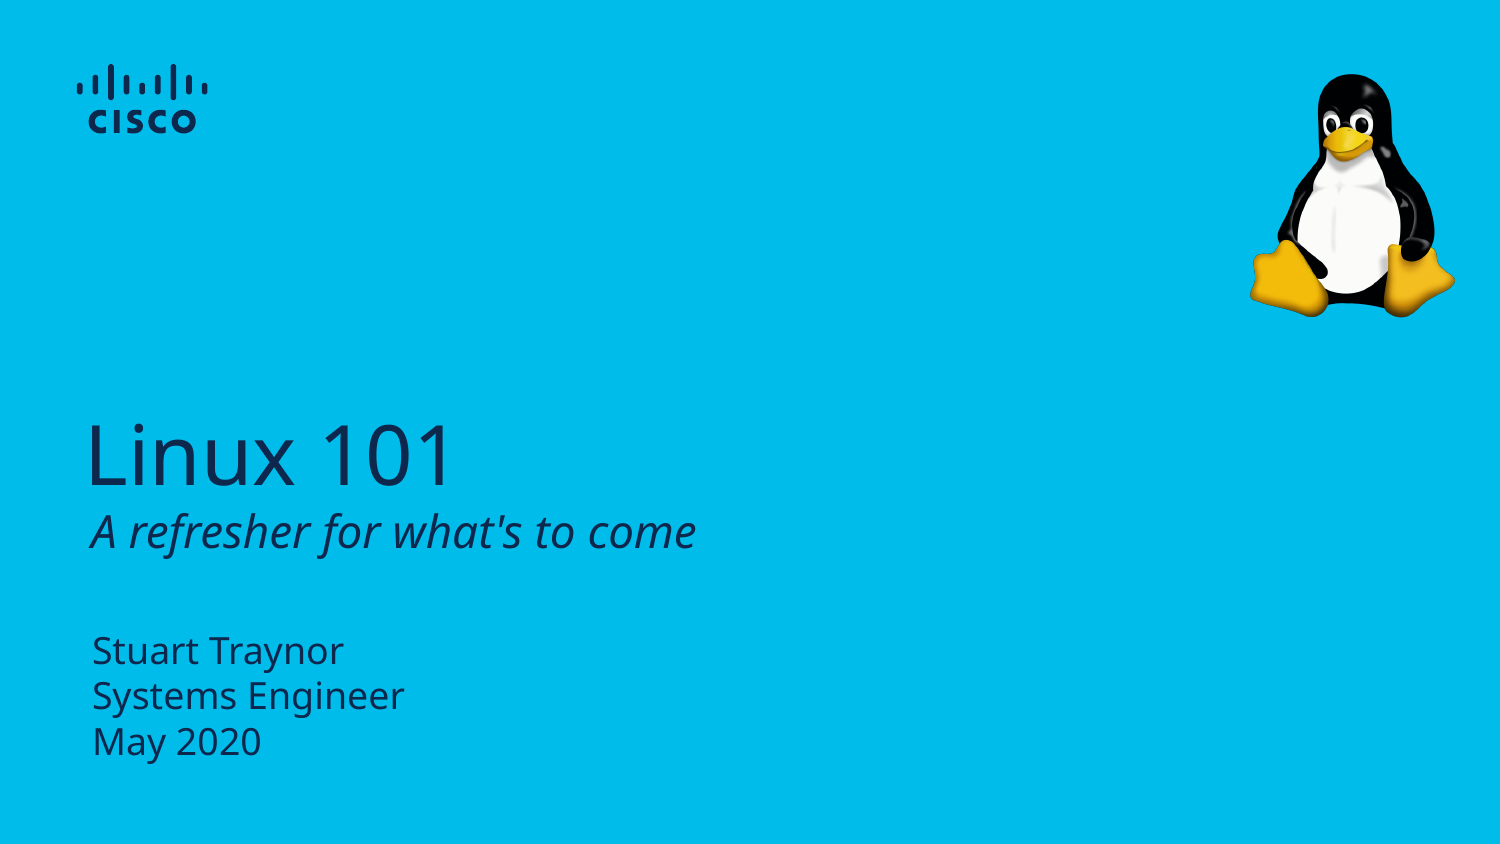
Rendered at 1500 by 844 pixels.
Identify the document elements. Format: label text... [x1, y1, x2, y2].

title Linux 101 [69, 405, 1438, 512]
picture [1251, 76, 1454, 316]
list Systems Engineer [77, 668, 1438, 713]
subtitle Stuart Traynor [77, 632, 1438, 668]
list May 2020 [77, 713, 1438, 761]
list A refresher for what's to come [76, 512, 1438, 549]
picture [322, 549, 327, 557]
